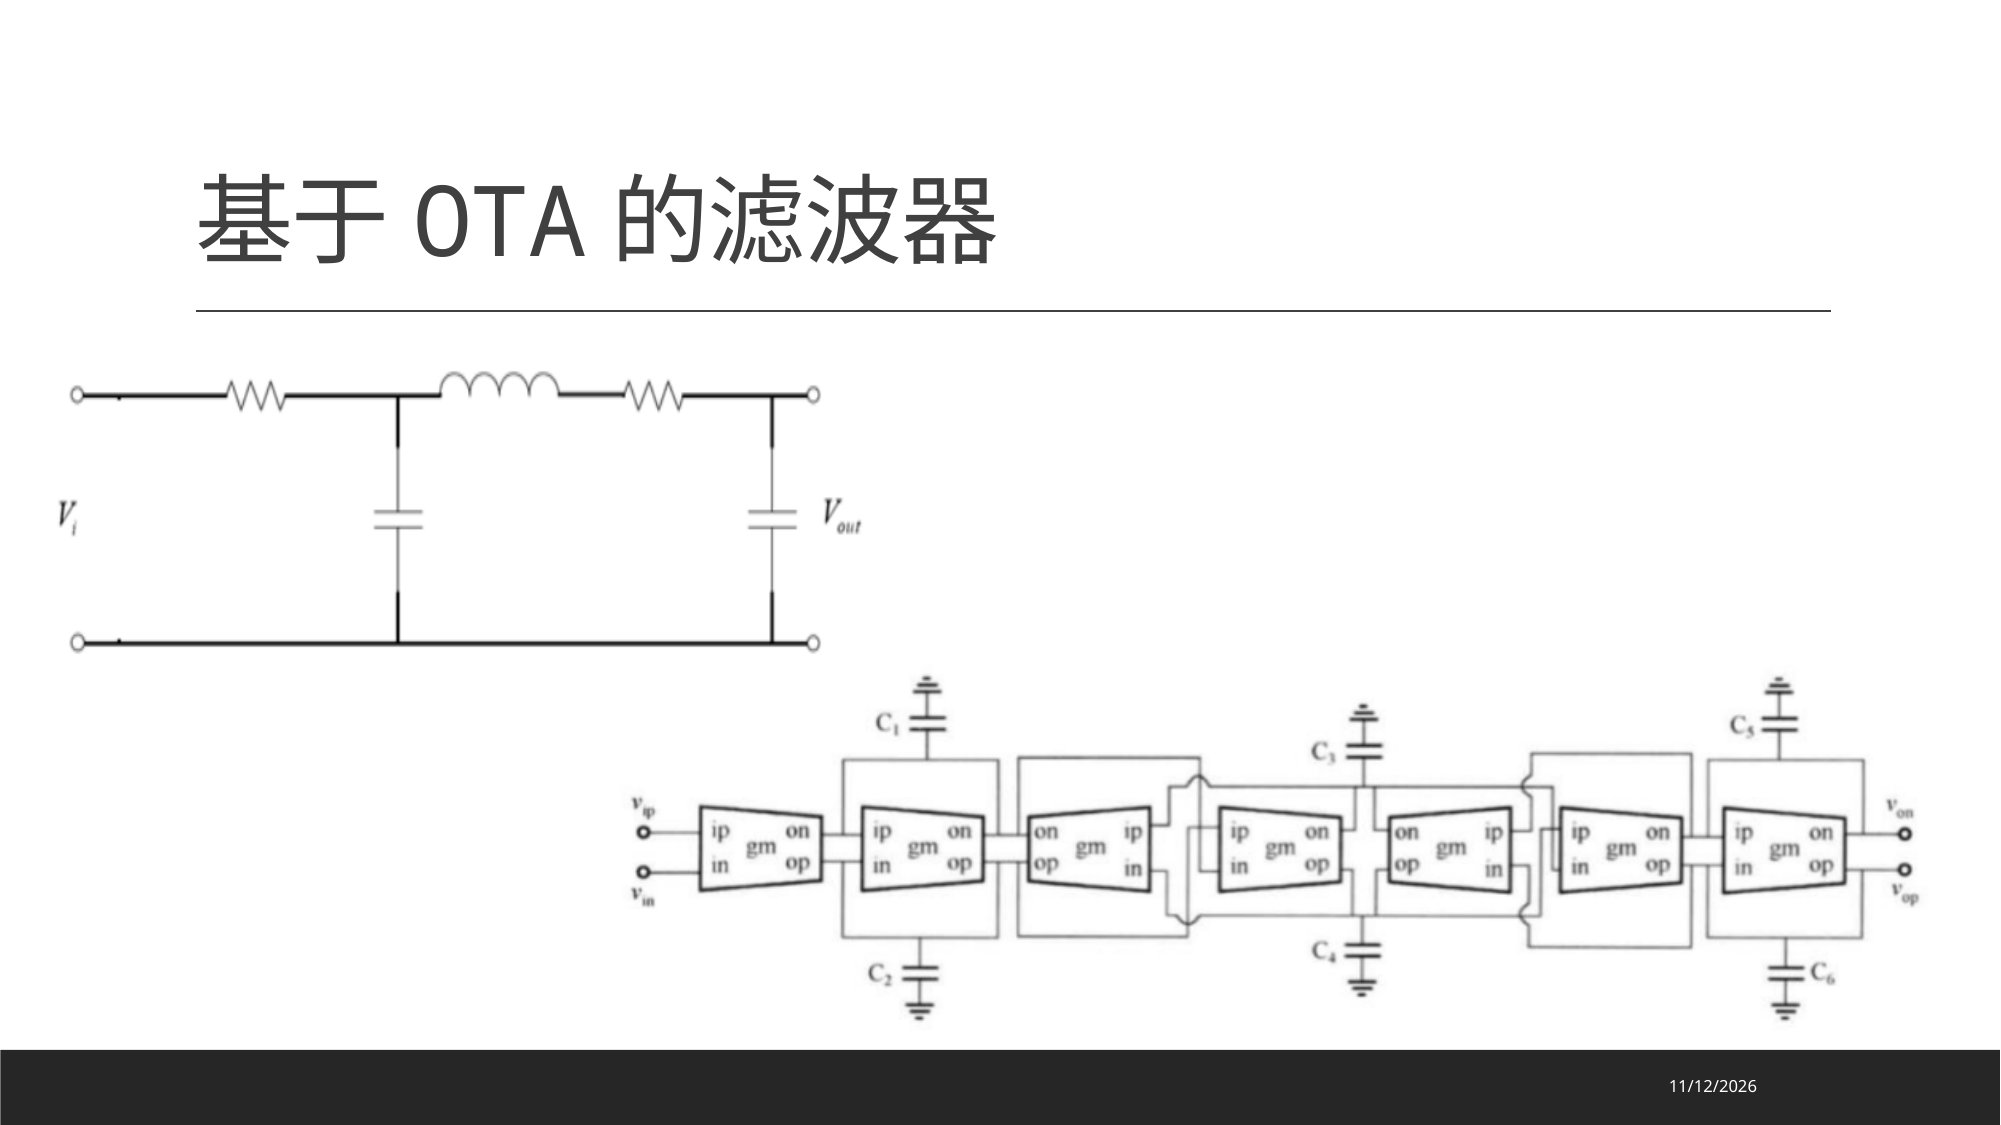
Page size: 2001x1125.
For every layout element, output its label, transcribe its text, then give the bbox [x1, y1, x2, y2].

title 基于OTA的滤波器 [180, 47, 1830, 285]
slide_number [1348, 1057, 1773, 1118]
picture [19, 311, 1991, 1038]
